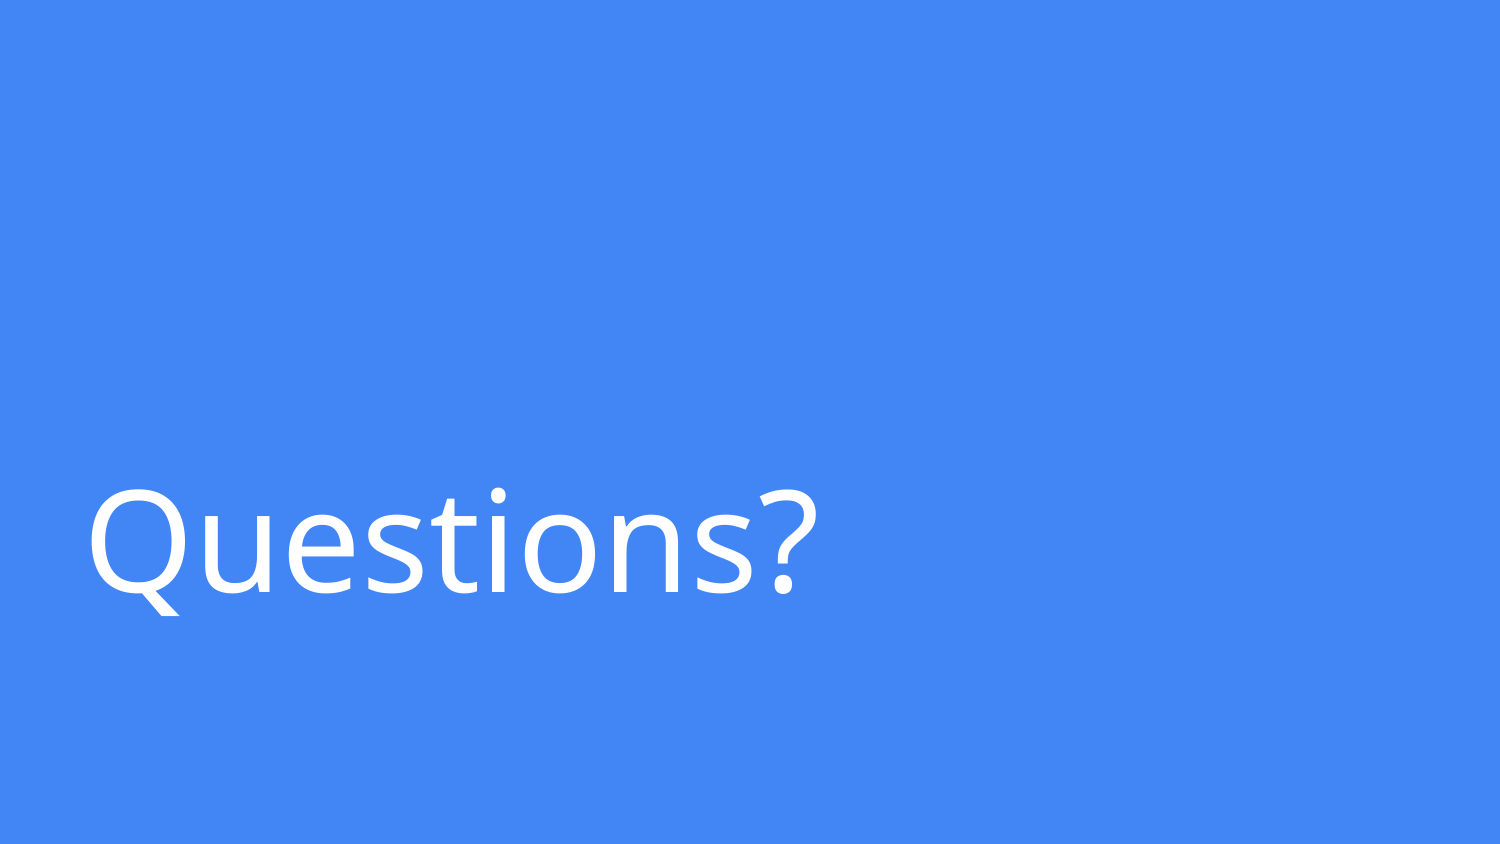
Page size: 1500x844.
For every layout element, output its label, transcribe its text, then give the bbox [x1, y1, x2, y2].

title Questions? [68, 234, 1400, 636]
